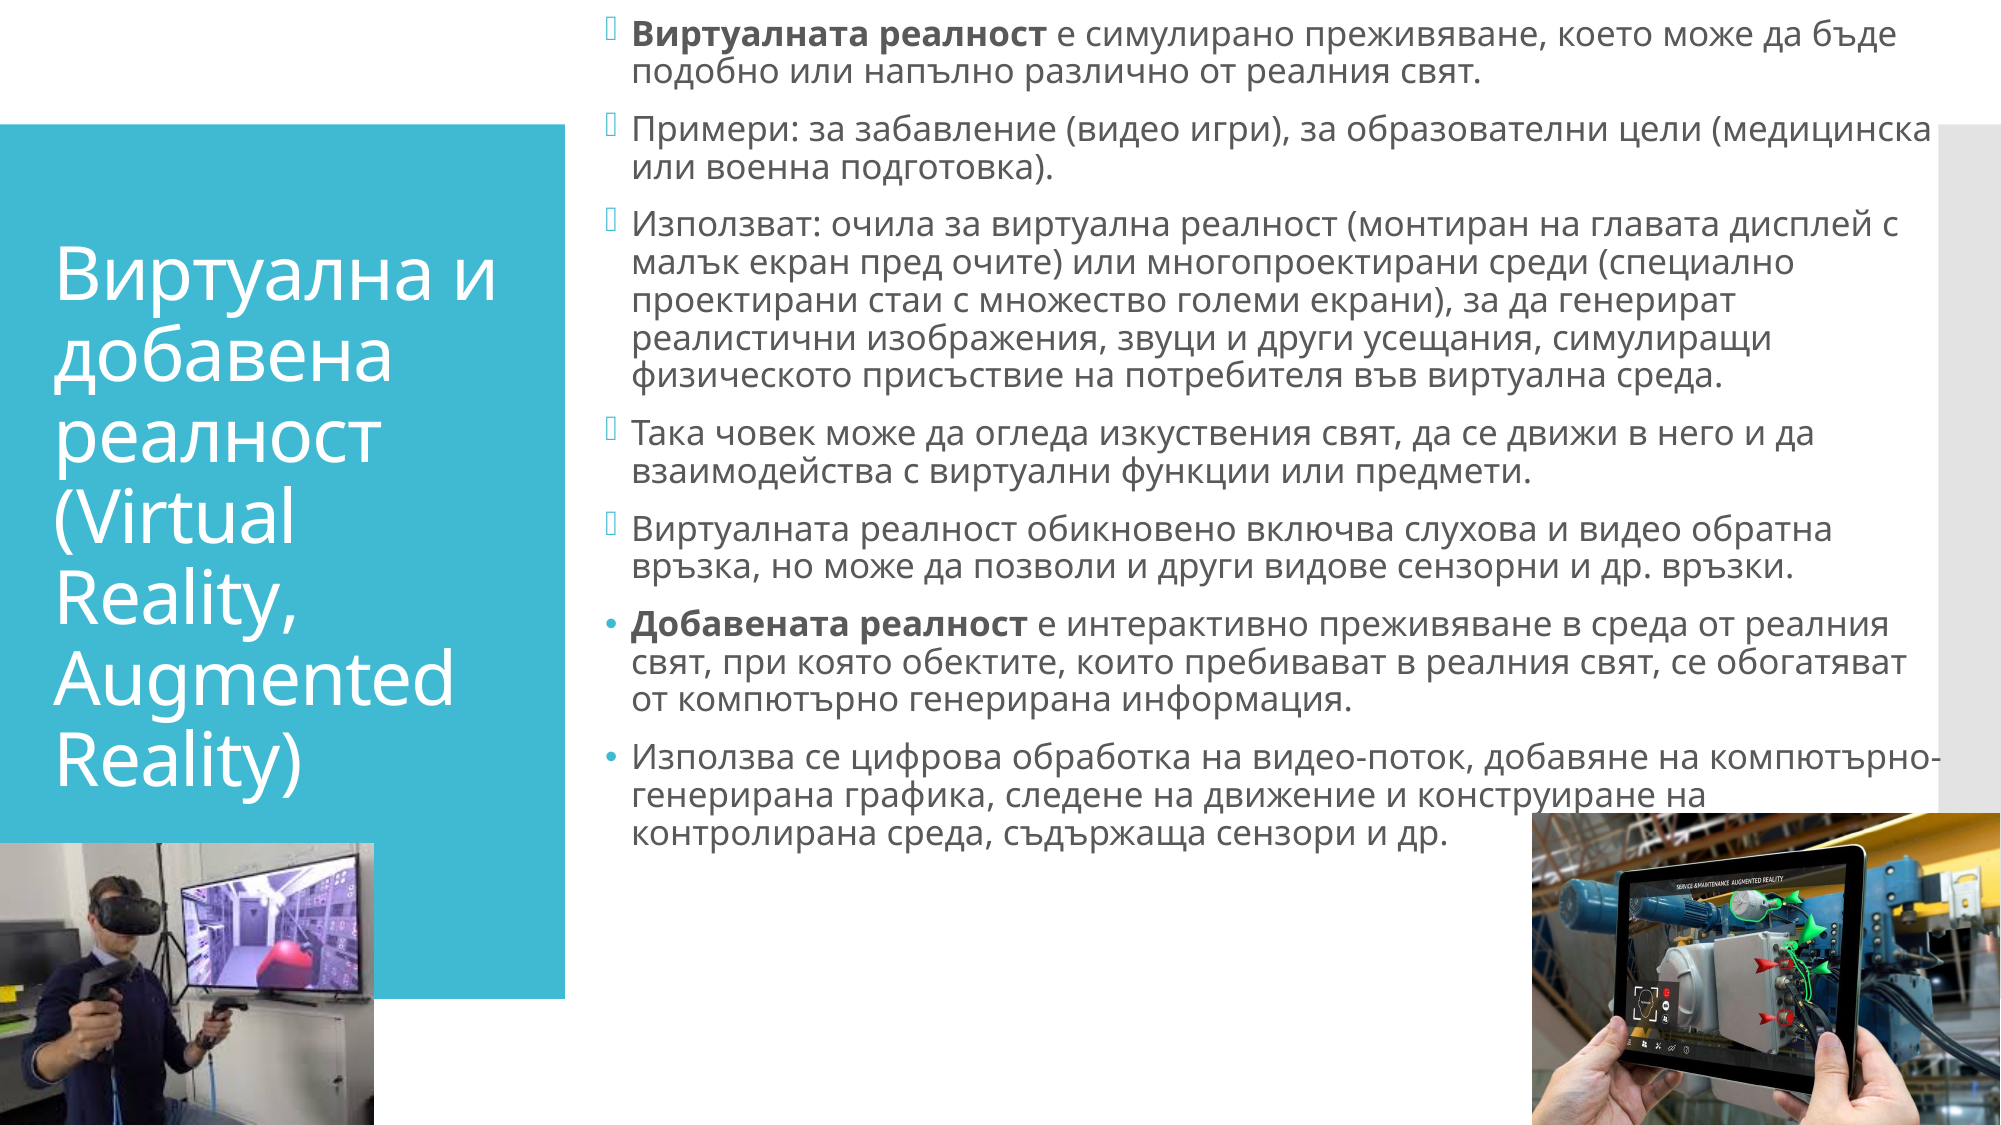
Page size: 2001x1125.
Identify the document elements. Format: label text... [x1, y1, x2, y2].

picture [1532, 813, 2000, 1125]
title Виртуална и добавена реалност (Virtual Reality, Augmented Reality) [38, 141, 532, 897]
list Виртуалната реалност е симулирано преживяване, което може да бъде подобно или напълно различно от реалния свят. Примери: за забавление (видео игри), за образователни цели (медицинска или военна подготовка). Използват: очила за виртуална реалност (монтиран на главата дисплей с малък екран пред очите) или многопроектирани среди (специално проектирани стаи с множество големи екрани), за да генерират реалистични изображения, звуци и други усещания, симулиращи физическото присъствие на потребителя във виртуална среда. Така човек може да огледа изкуствения свят, да се движи в него и да взаимодейства с виртуални функции или предмети. Виртуалната реалност обикновено включва слухова и видео обратна връзка, но може да позволи и други видове сензорни и др. връзки. Добавената реалност е интерактивно преживяване в среда от реалния свят, при която обектите, които пребивават в реалния свят, се обогатяват от компютърно генерирана информация. Използва се цифрова обработка на видео-поток, добавяне на компютърно-генерирана графика, следене на движение и конструиране на контролирана среда, съдържаща сензори и др. [590, 0, 1962, 869]
picture [0, 843, 374, 1125]
